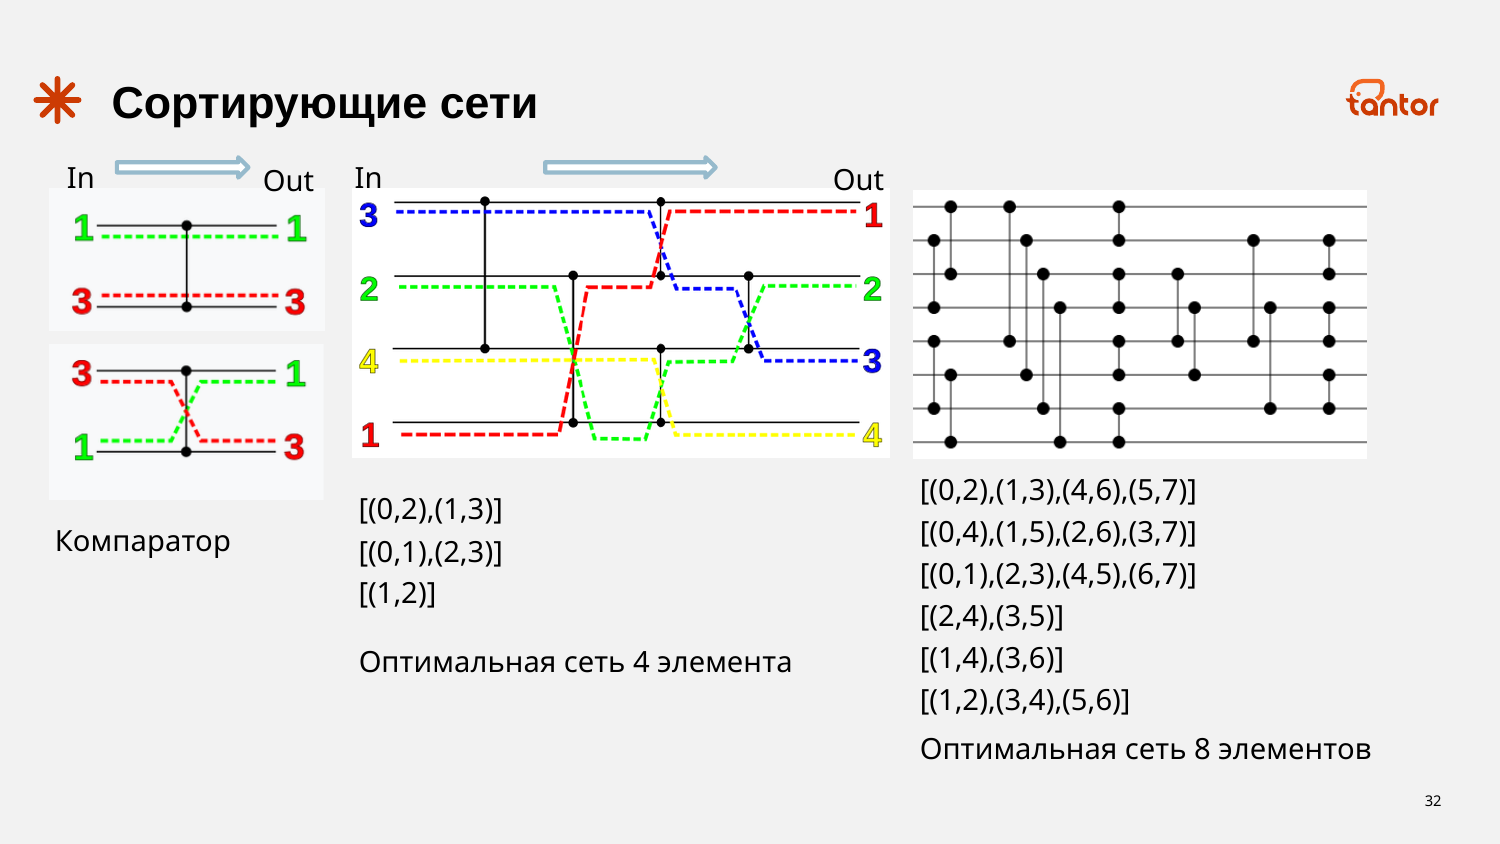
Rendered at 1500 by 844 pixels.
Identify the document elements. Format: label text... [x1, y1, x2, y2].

text_box In [348, 146, 389, 188]
picture [48, 344, 324, 500]
text_box Out [257, 148, 334, 187]
title Сортирующие сети [96, 22, 1267, 178]
picture [48, 187, 326, 331]
text_box In [61, 146, 102, 186]
text_box Out [827, 148, 904, 187]
picture [352, 188, 891, 458]
text_box [(0,2),(1,3),(4,6),(5,7)] [(0,4),(1,5),(2,6),(3,7)] [(0,1),(2,3),(4,5),(6,7)] [(2,4),(3,5)] [(1,4),(3,6)] [(1,2),(3,4),(5,6)] [913, 466, 1362, 717]
text_box [114, 155, 251, 180]
picture [913, 190, 1367, 460]
text_box Оптимальная сеть 4 элемента [352, 630, 828, 707]
text_box [(0,2),(1,3)] [(0,1),(2,3)] [(1,2)] [352, 478, 535, 618]
text_box [543, 155, 718, 180]
text_box Компаратор [49, 509, 254, 587]
text_box Оптимальная сеть 8 элементов [913, 717, 1401, 796]
